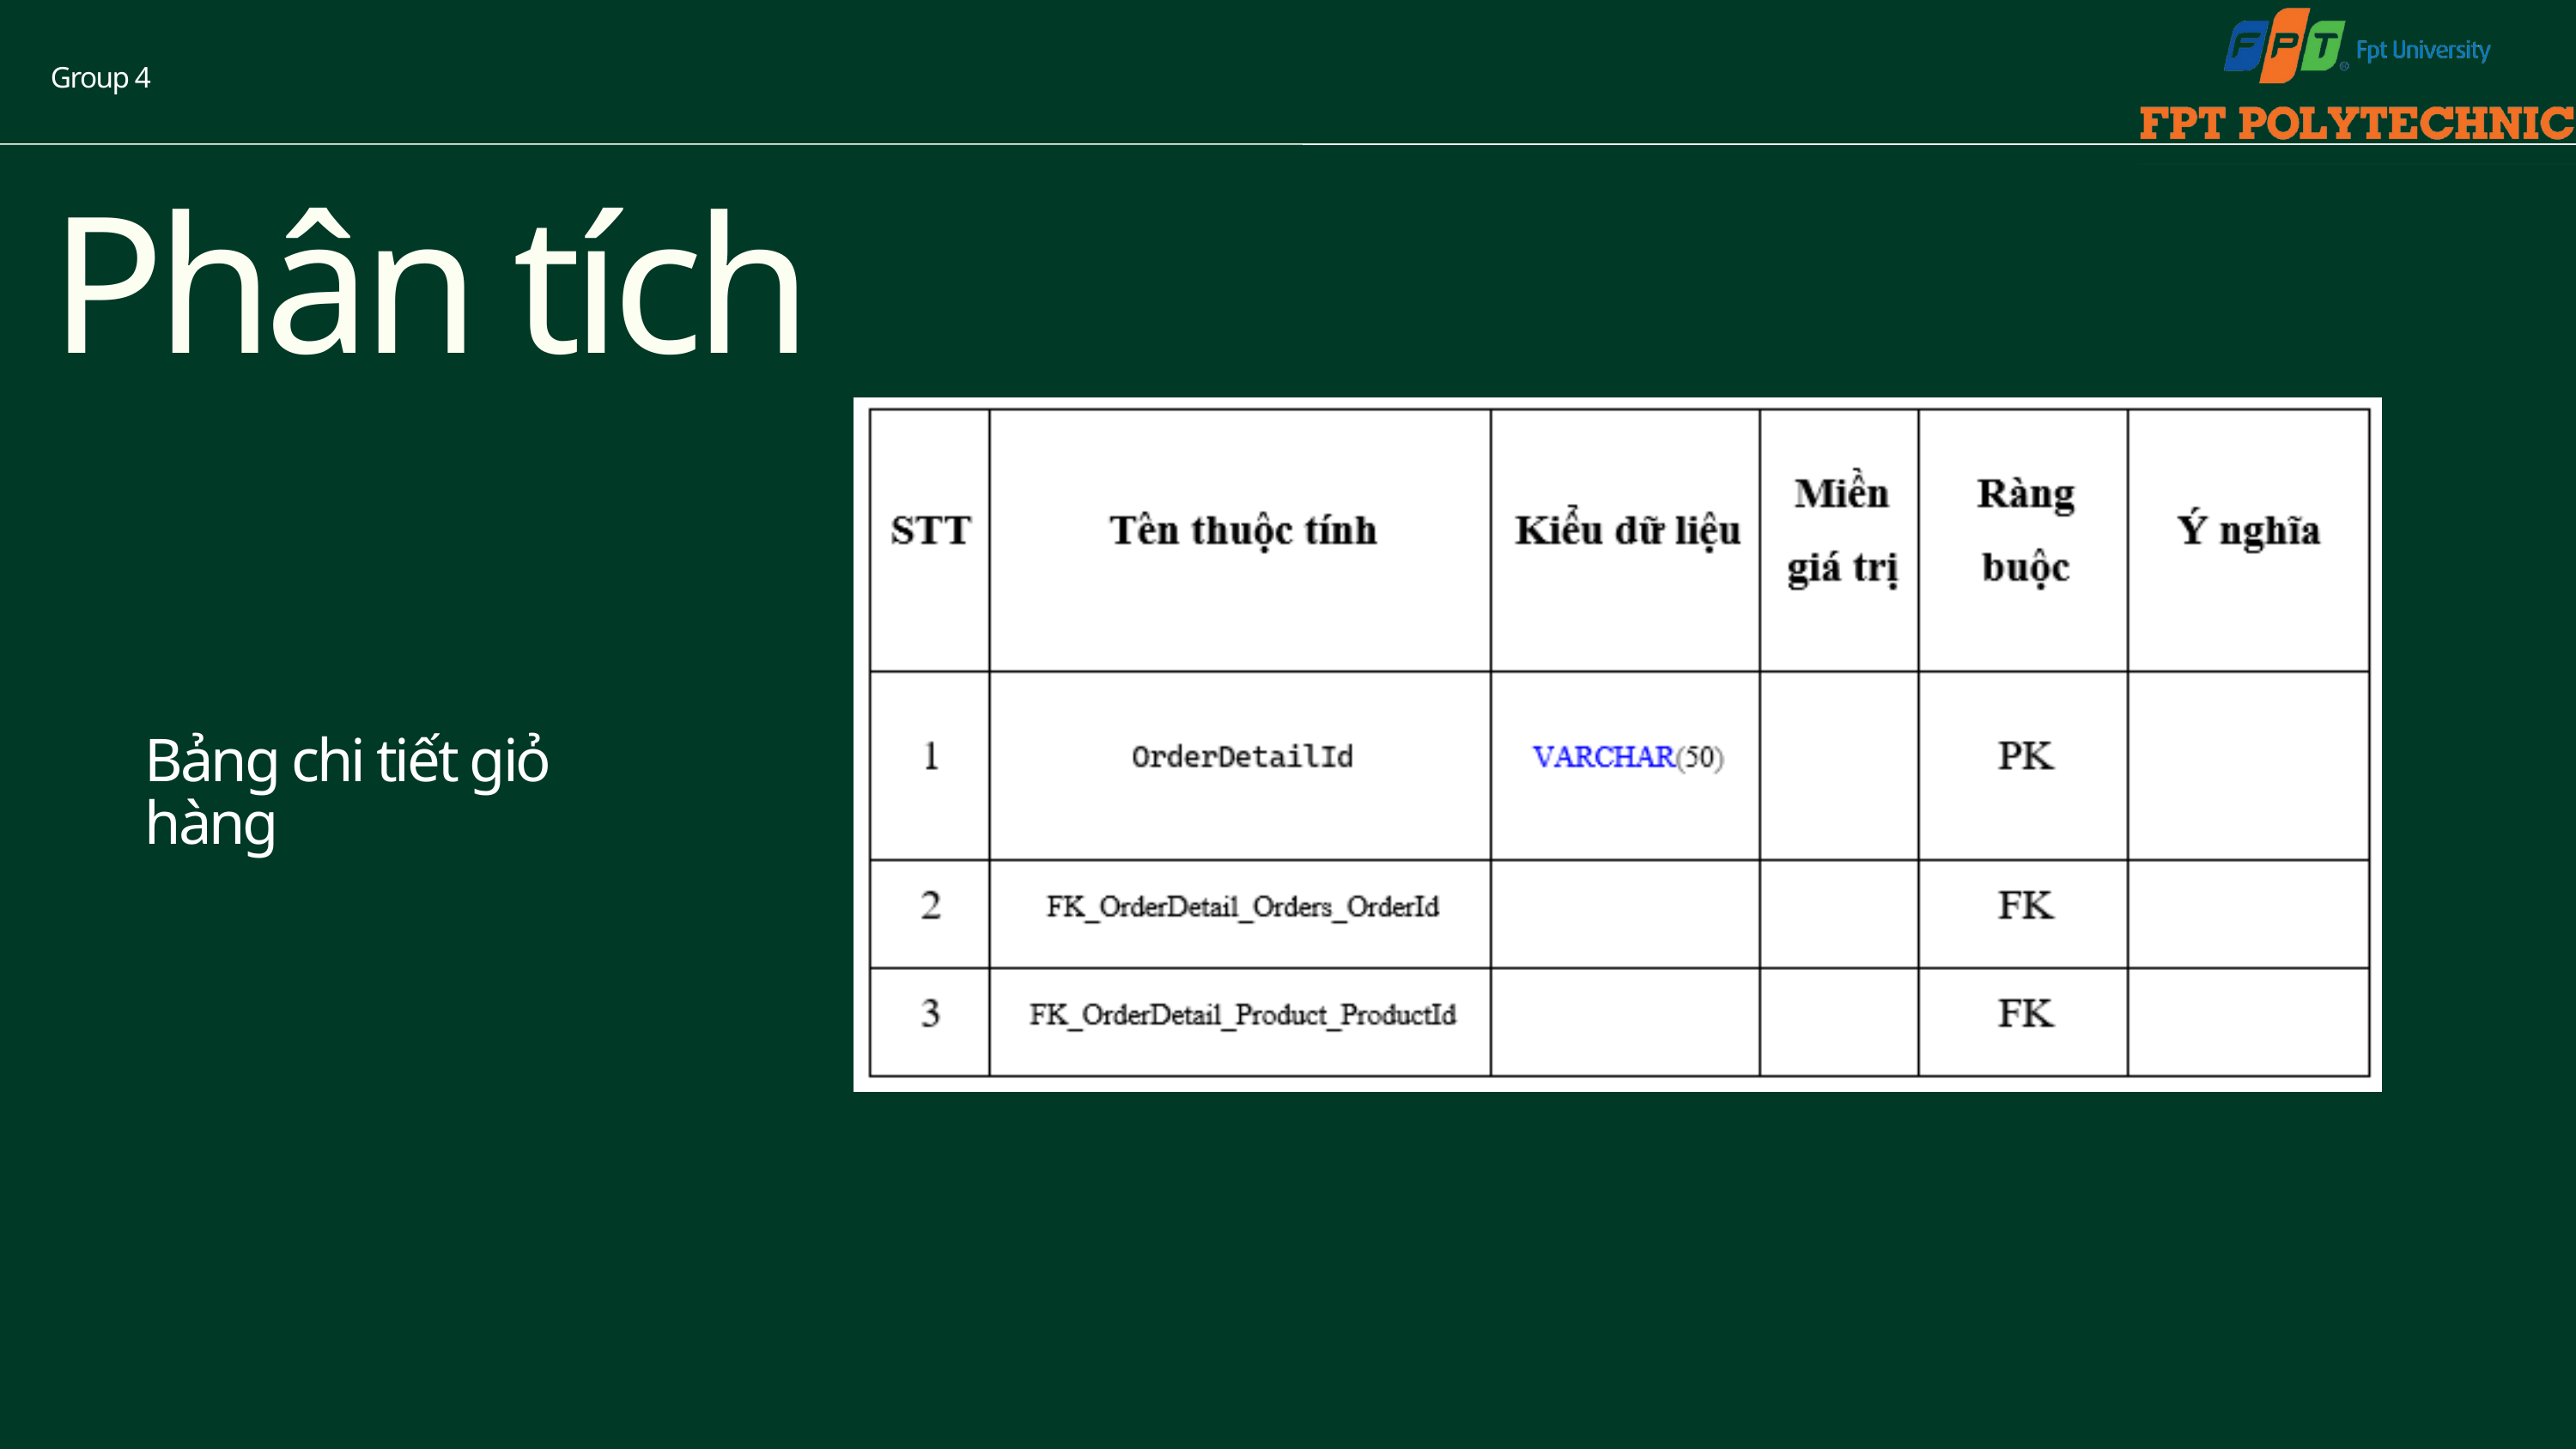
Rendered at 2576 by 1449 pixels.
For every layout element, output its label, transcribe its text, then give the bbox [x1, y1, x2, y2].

text_box Bảng chi tiết giỏ hàng [144, 731, 624, 857]
text_box Phân tích [50, 182, 829, 391]
text_box [854, 397, 2382, 1092]
text_box [2136, 0, 2576, 193]
text_box Group 4 [50, 63, 177, 94]
